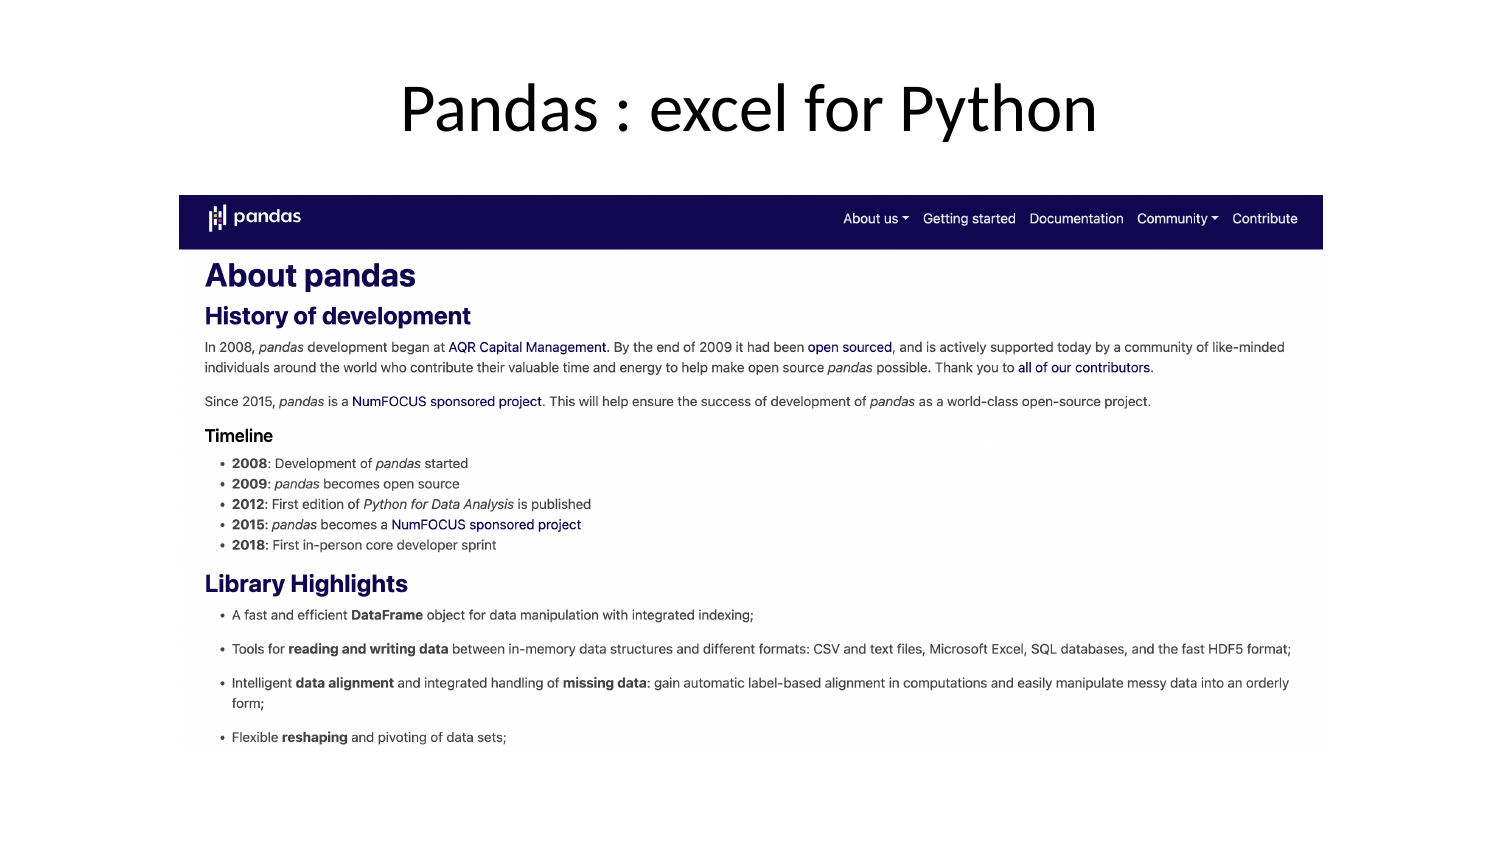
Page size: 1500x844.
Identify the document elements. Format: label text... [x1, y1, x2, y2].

picture [178, 195, 1324, 753]
title Pandas : excel for Python [75, 33, 1425, 175]
